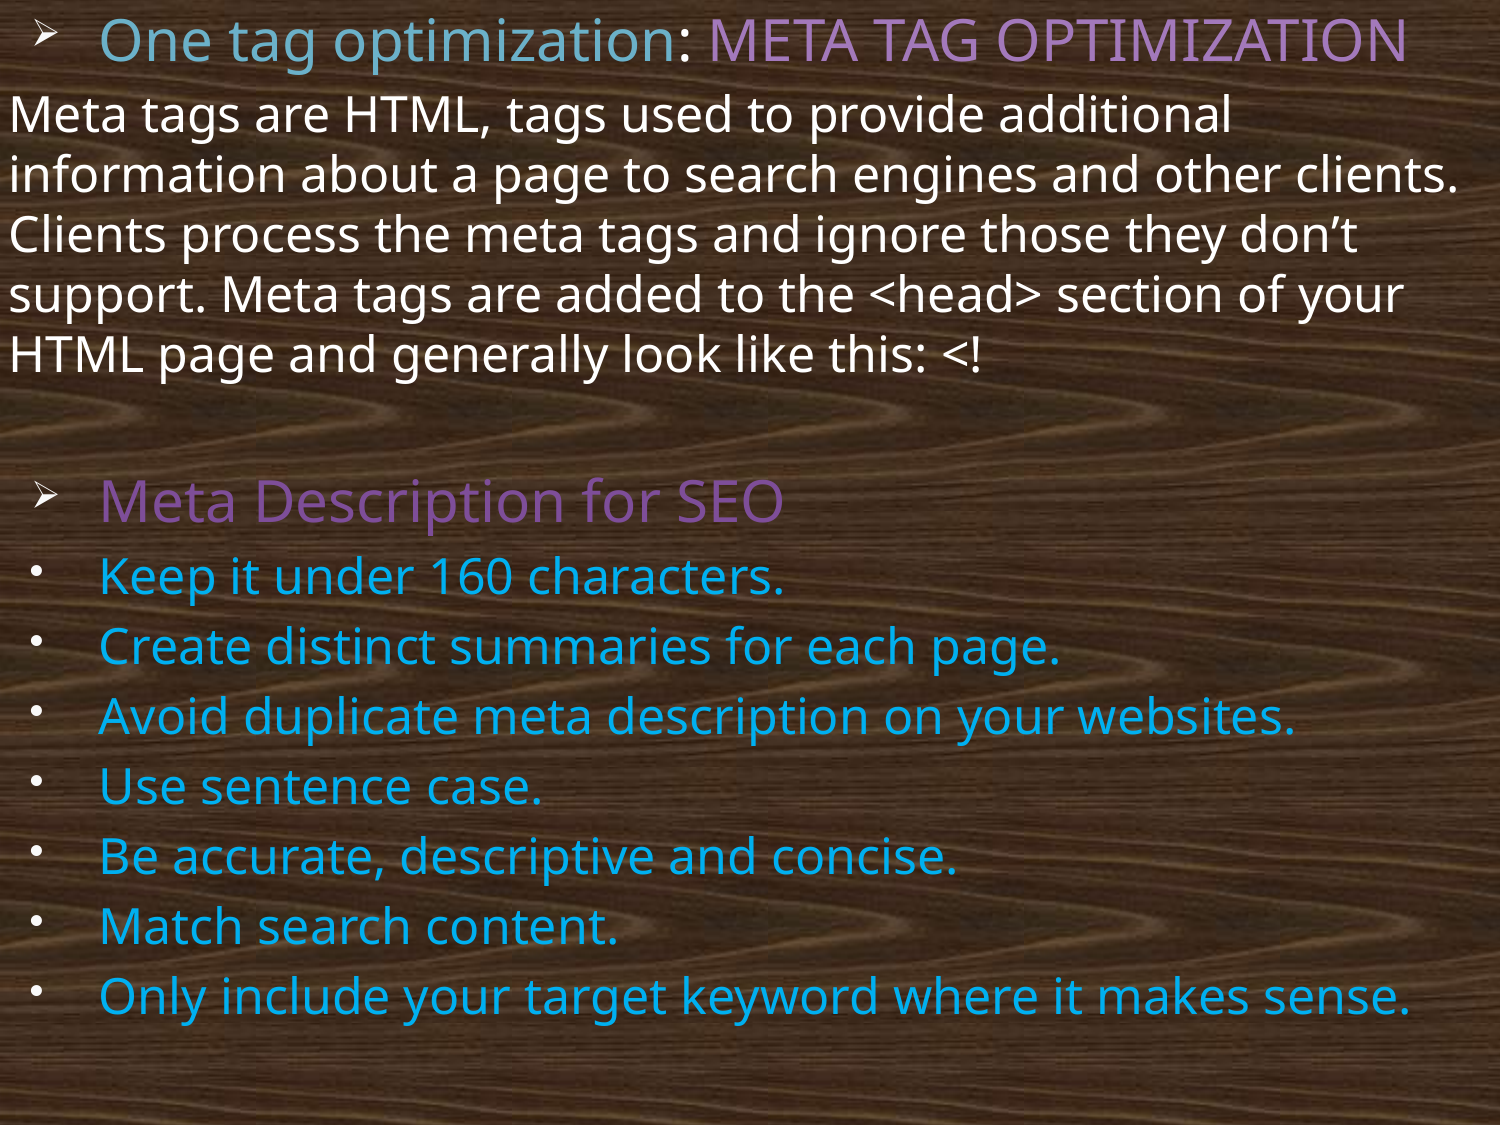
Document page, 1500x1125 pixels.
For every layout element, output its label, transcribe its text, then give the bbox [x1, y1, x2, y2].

list One tag optimization: META TAG OPTIMIZATION Meta tags are HTML, tags used to provide additional information about a page to search engines and other clients. Clients process the meta tags and ignore those they don’t support. Meta tags are added to the <head> section of your HTML page and generally look like this: <! Meta Description for SEO Keep it under 160 characters. Create distinct summaries for each page. Avoid duplicate meta description on your websites. Use sentence case. Be accurate, descriptive and concise. Match search content. Only include your target keyword where it makes sense. [0, 0, 1500, 1125]
